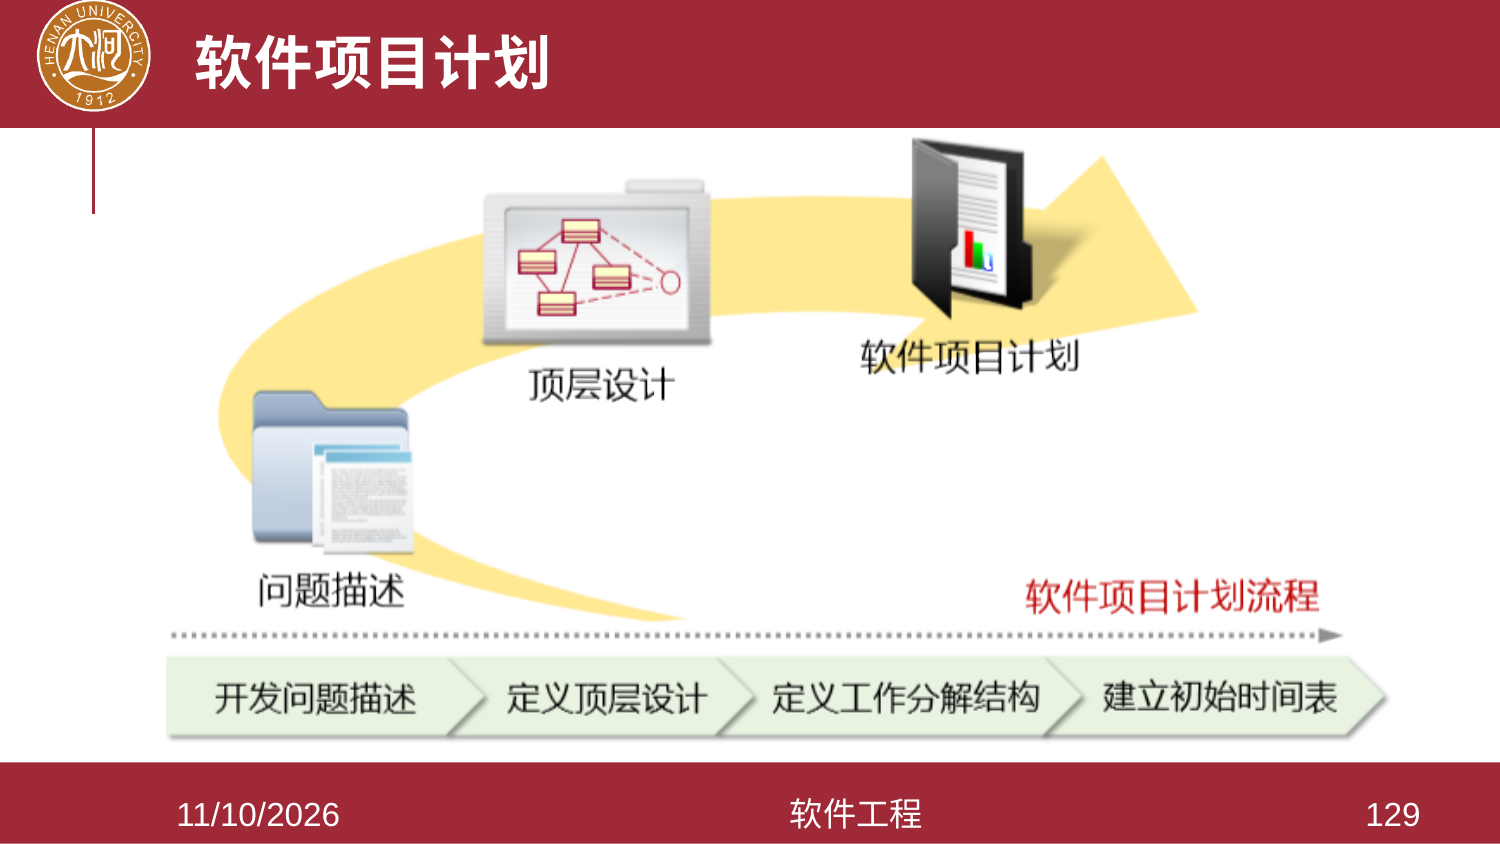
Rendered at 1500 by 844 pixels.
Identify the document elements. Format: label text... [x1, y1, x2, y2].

footer 软件工程 [391, 796, 1322, 830]
picture [159, 135, 1394, 754]
slide_number 129 [1333, 796, 1454, 830]
title 软件项目计划 [179, 0, 1454, 136]
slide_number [126, 796, 391, 830]
